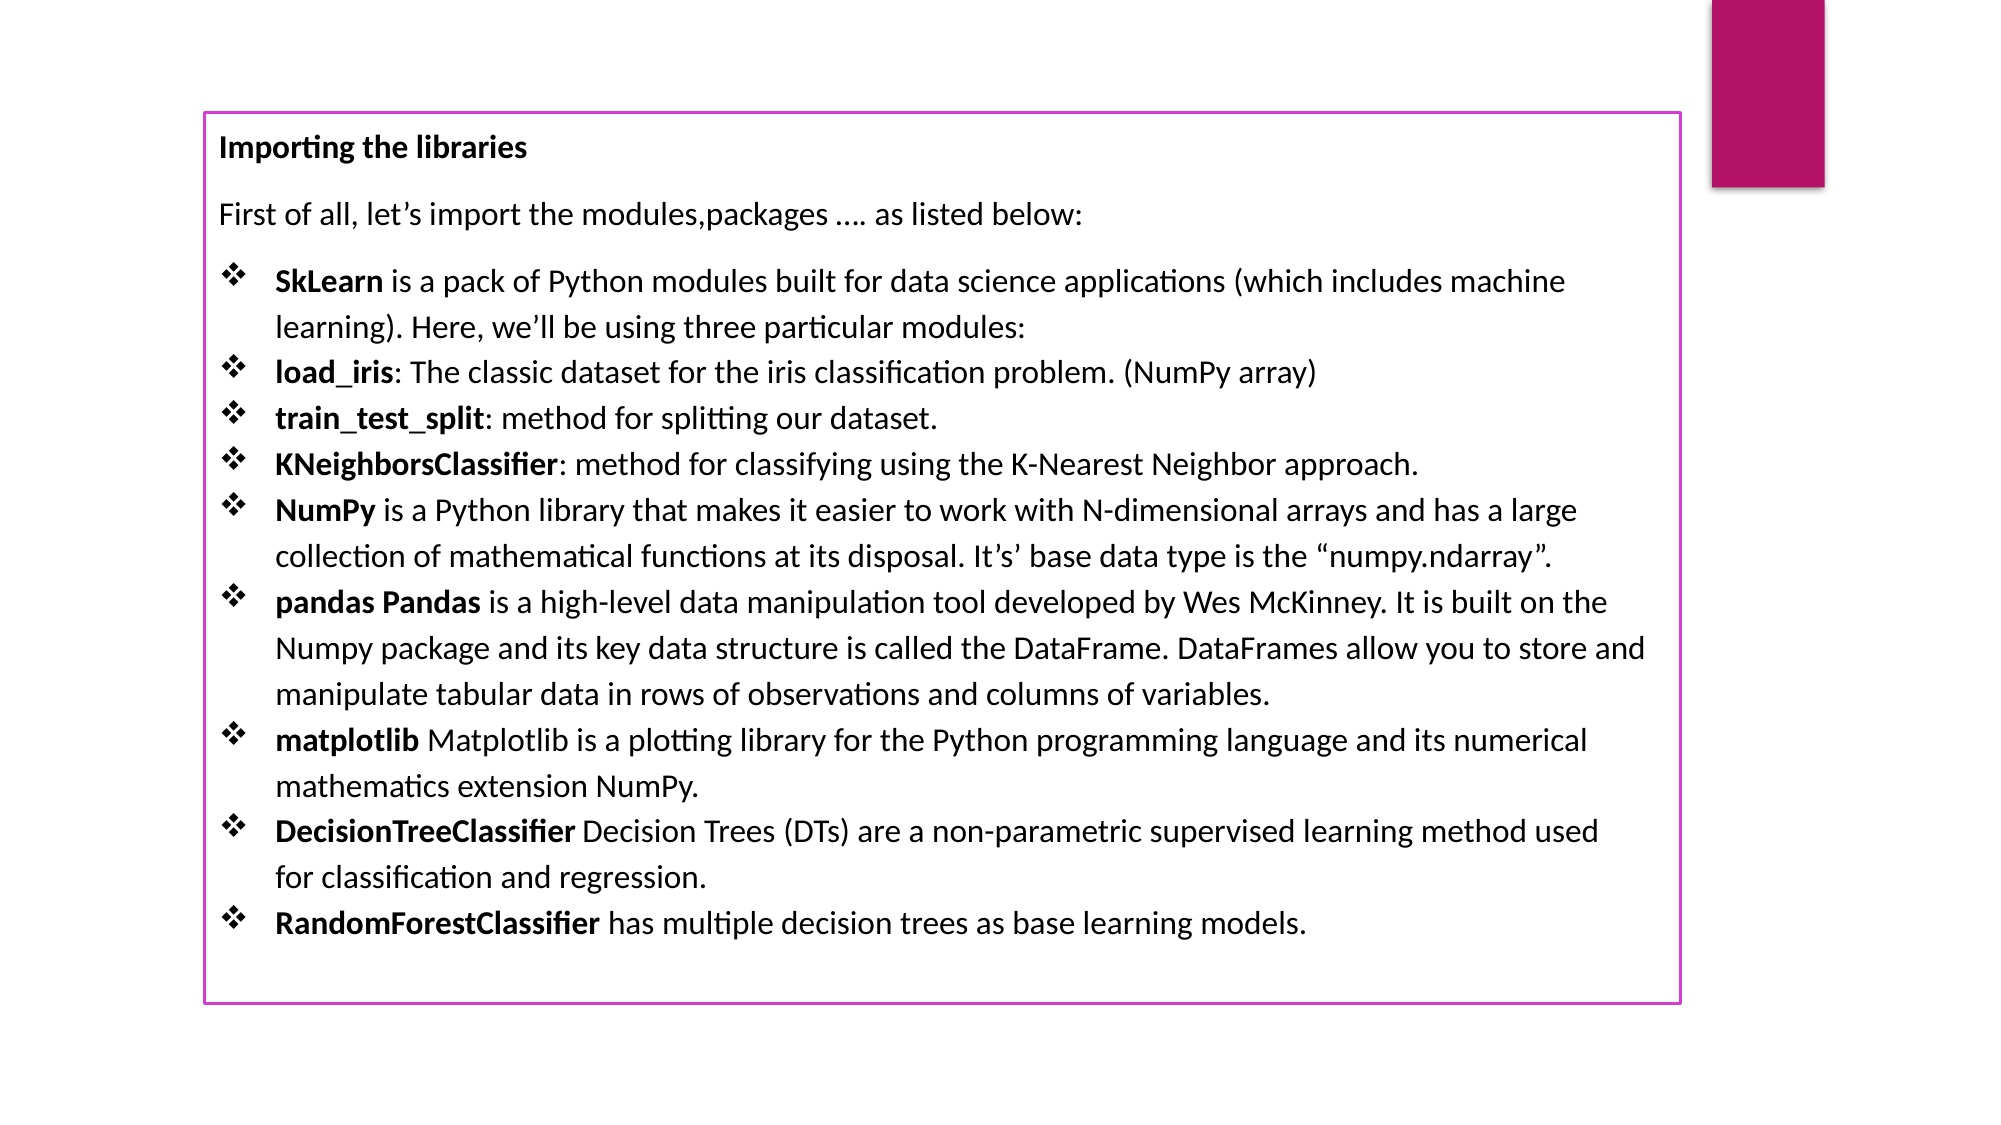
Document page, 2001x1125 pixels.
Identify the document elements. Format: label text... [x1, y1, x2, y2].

text_box Importing the libraries First of all, let’s import the modules,packages …. as listed below: SkLearn is a pack of Python modules built for data science applications (which includes machine learning). Here, we’ll be using three particular modules: load_iris: The classic dataset for the iris classification problem. (NumPy array) train_test_split: method for splitting our dataset. KNeighborsClassifier: method for classifying using the K-Nearest Neighbor approach. NumPy is a Python library that makes it easier to work with N-dimensional arrays and has a large collection of mathematical functions at its disposal. It’s’ base data type is the “numpy.ndarray”. pandas Pandas is a high-level data manipulation tool developed by Wes McKinney. It is built on the Numpy package and its key data structure is called the DataFrame. DataFrames allow you to store and manipulate tabular data in rows of observations and columns of variables. matplotlib Matplotlib is a plotting library for the Python programming language and its numerical mathematics extension NumPy. DecisionTreeClassifier Decision Trees (DTs) are a non-parametric supervised learning method used for classification and regression. RandomForestClassifier has multiple decision trees as base learning models. [203, 111, 1682, 1005]
